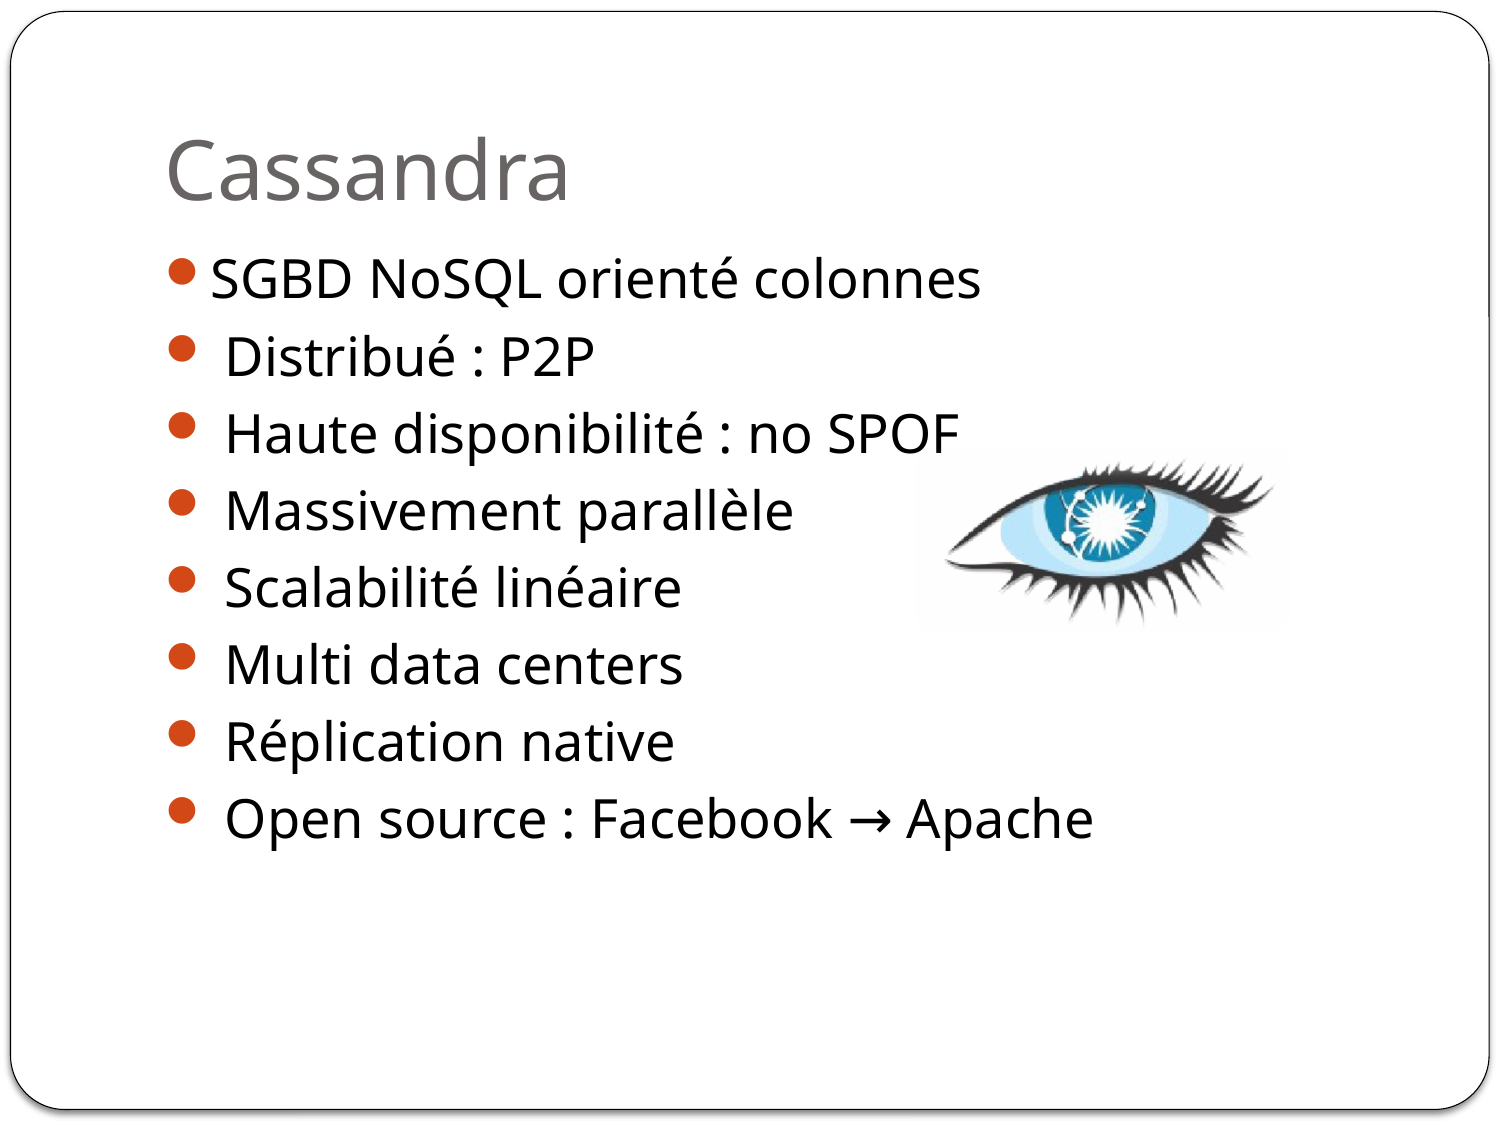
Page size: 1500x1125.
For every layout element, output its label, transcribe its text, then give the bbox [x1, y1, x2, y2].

list SGBD NoSQL orienté colonnes Distribué : P2P Haute disponibilité : no SPOF Massivement parallèle Scalabilité linéaire Multi data centers Réplication native Open source : Facebook → Apache [150, 237, 1425, 988]
picture [913, 445, 1290, 634]
title Cassandra [150, 45, 1425, 233]
